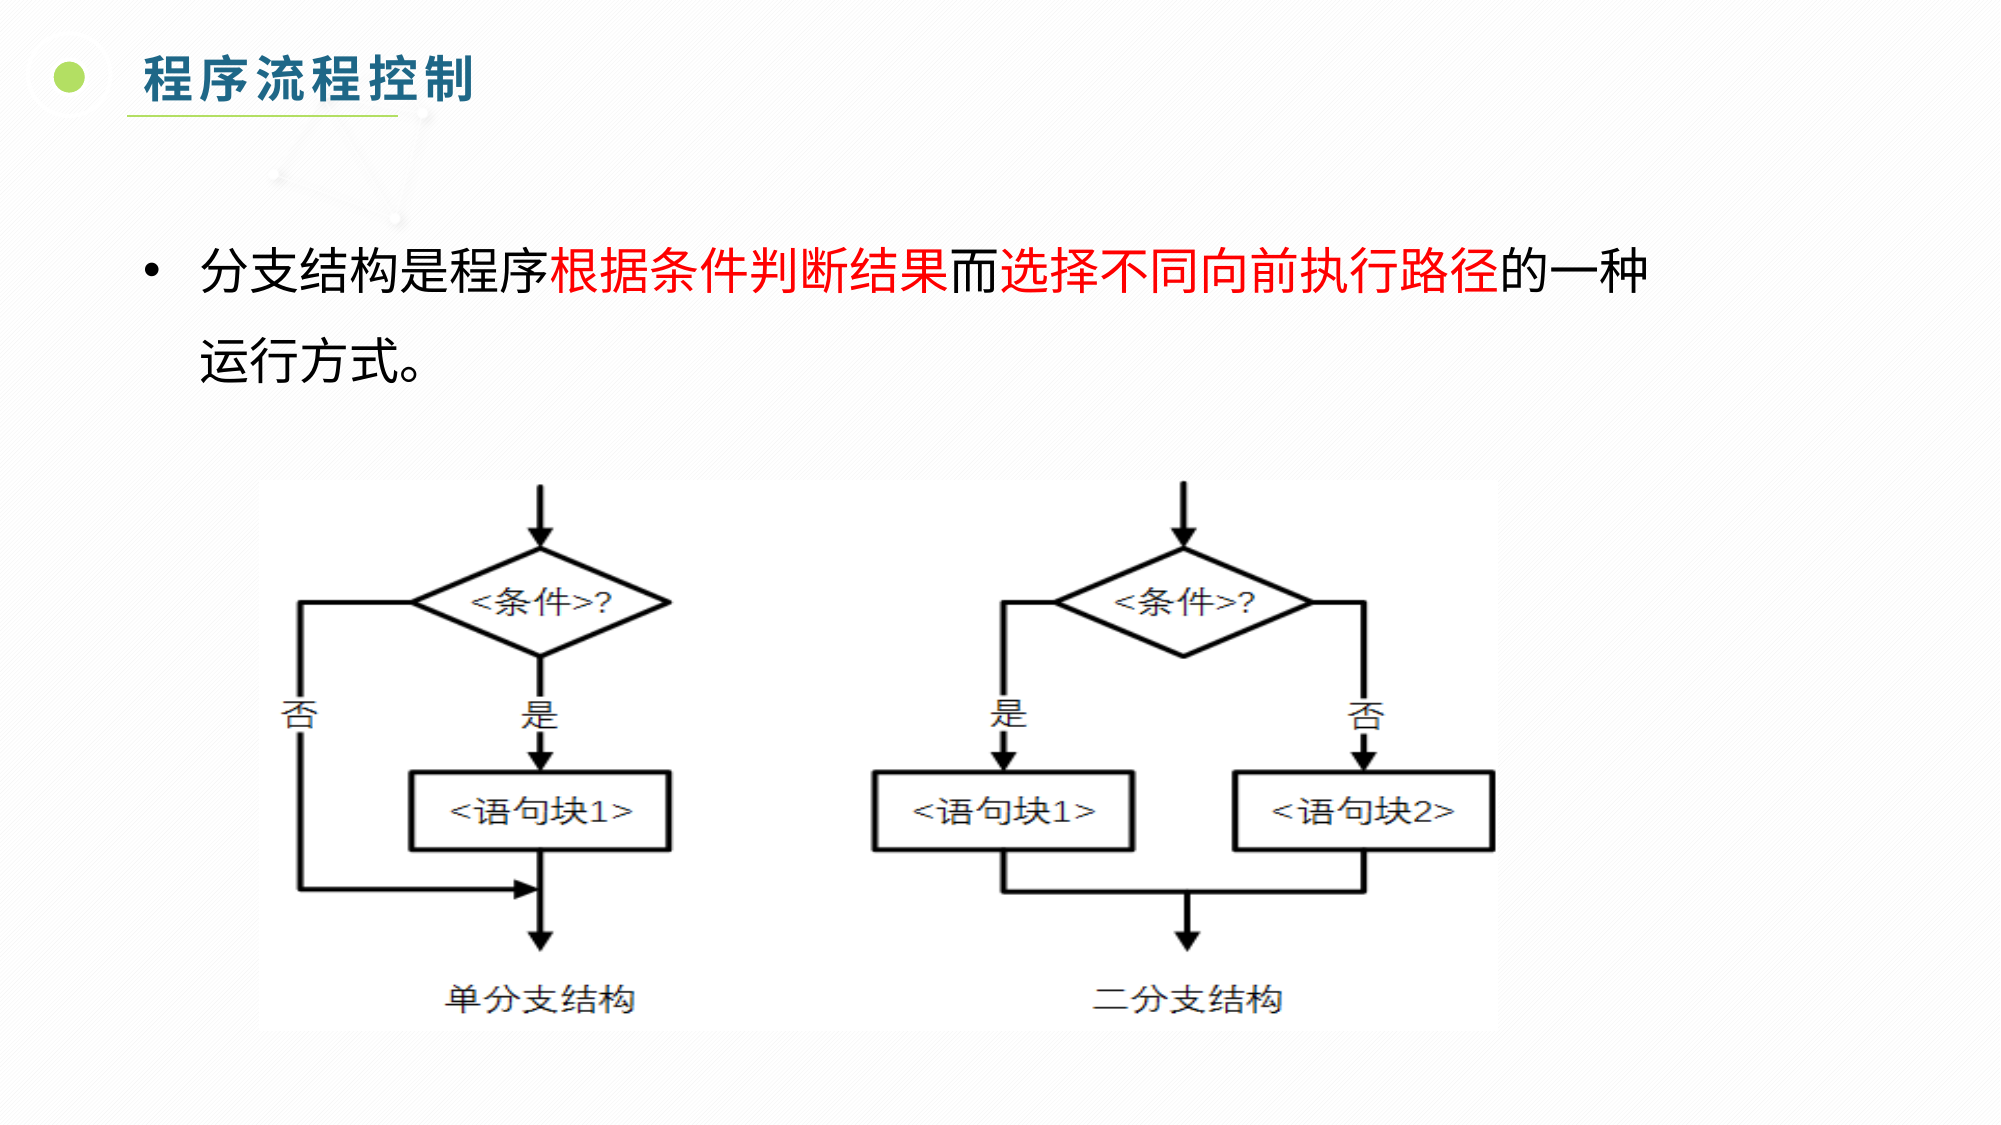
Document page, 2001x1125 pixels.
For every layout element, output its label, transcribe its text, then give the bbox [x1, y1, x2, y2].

picture [258, 39, 461, 242]
picture [258, 479, 1498, 1032]
text_box 程序流程控制 [128, 40, 255, 115]
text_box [27, 33, 111, 117]
text_box 分支结构是程序根据条件判断结果而选择不同向前执行路径的一种运行方式。 [128, 202, 1685, 397]
text_box 程序流程控制 [463, 40, 1155, 115]
